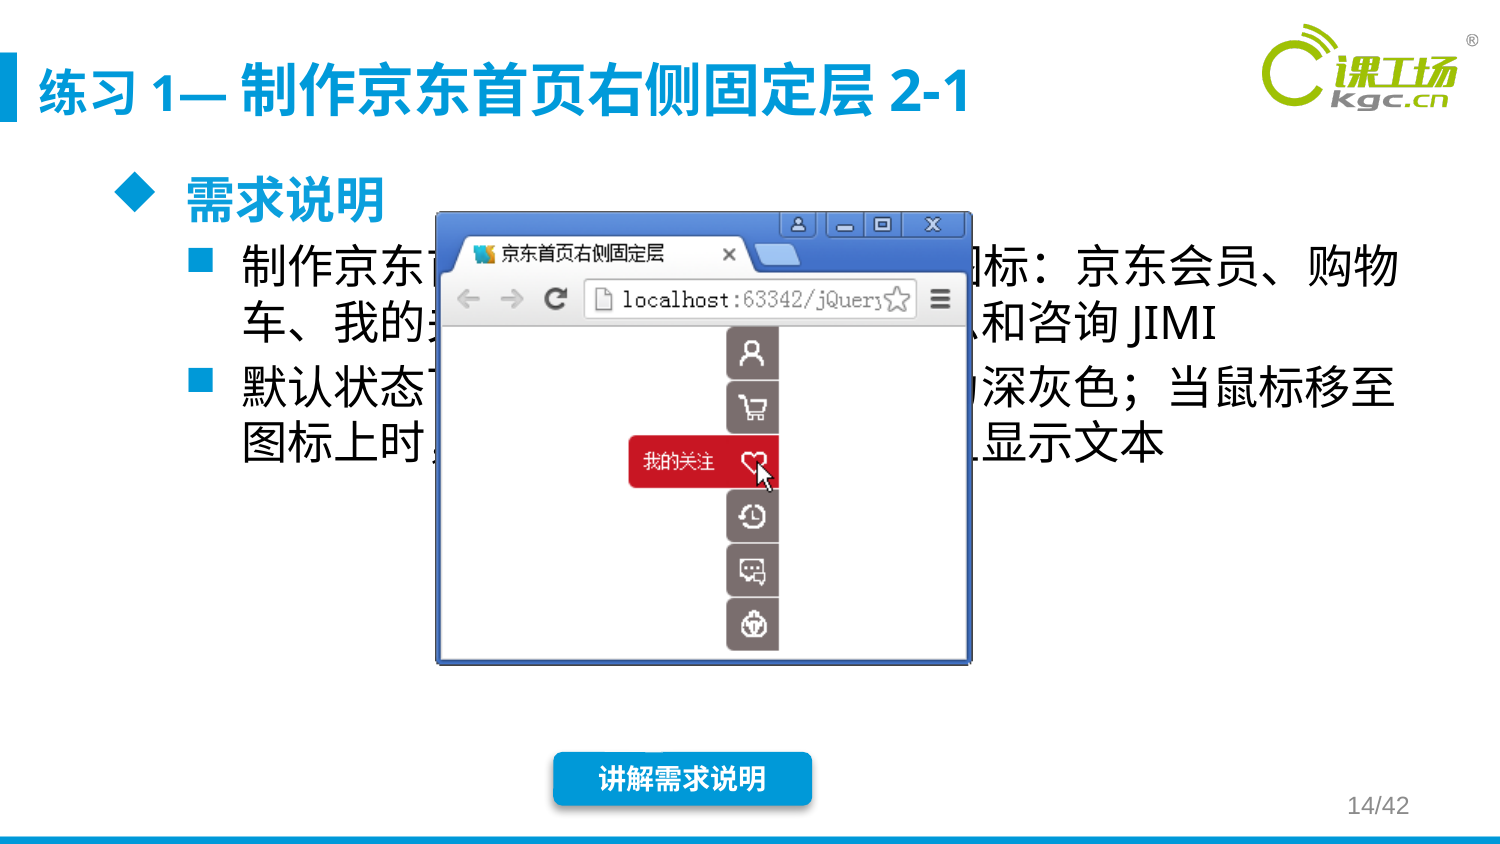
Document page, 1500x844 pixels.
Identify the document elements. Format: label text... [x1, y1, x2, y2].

text_box 讲解需求说明 [553, 751, 813, 806]
title 练习1—制作京东首页右侧固定层2-1 [37, 33, 1390, 151]
list 需求说明 制作京东首页右侧的固定层，6个图标：京东会员、购物车、我的关注、我的足迹、我的消息和咨询JIMI 默认状态下仅显示图标，背景颜色为深灰色；当鼠标移至图标上时，背景颜色为深红色，并且显示文本 [94, 160, 1437, 754]
slide_number 14/42 [1074, 782, 1425, 828]
picture [0, 0, 1500, 836]
